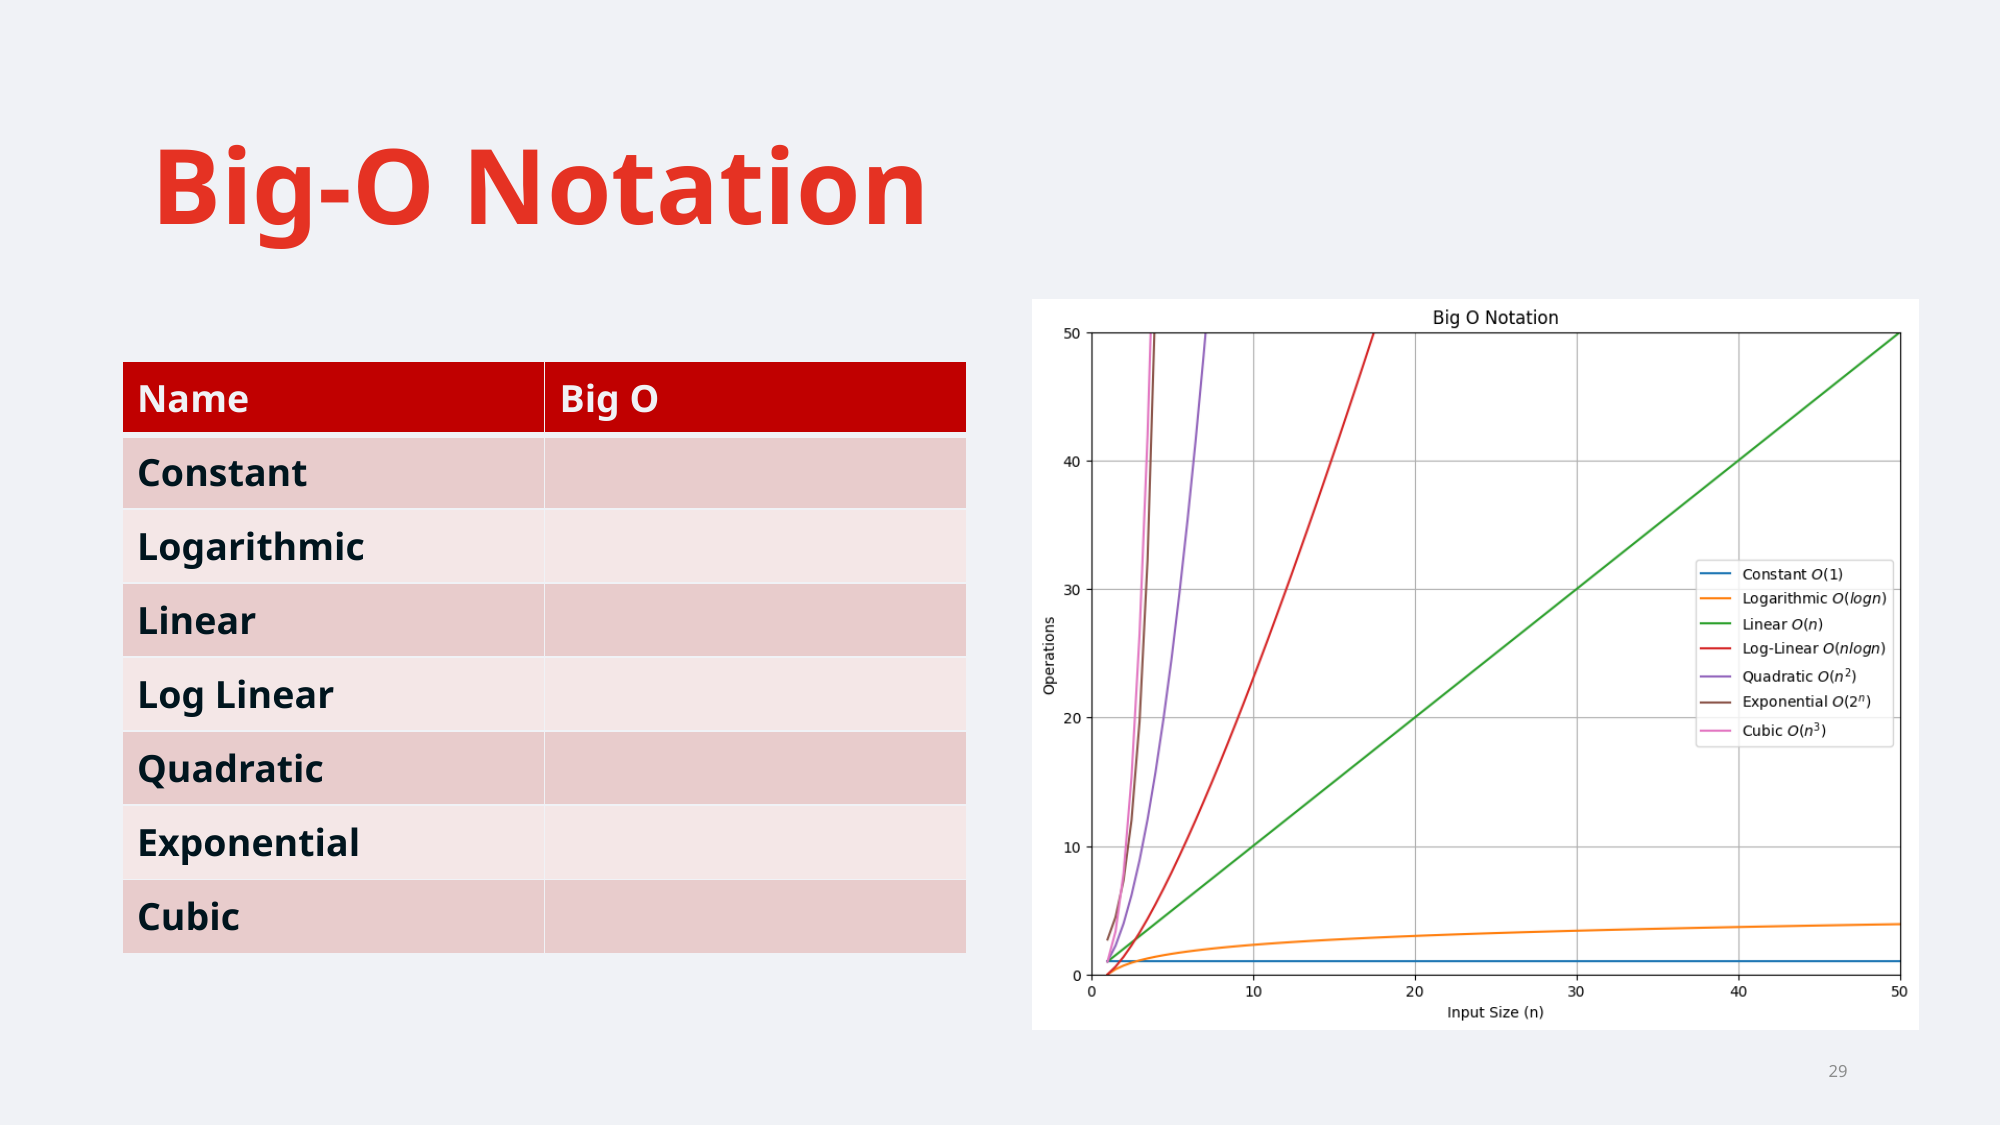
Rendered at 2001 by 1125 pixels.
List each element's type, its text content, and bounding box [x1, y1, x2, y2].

slide_number 29 [1412, 1042, 1863, 1103]
title Big-O Notation [136, 82, 1862, 300]
picture [1032, 299, 1919, 1030]
